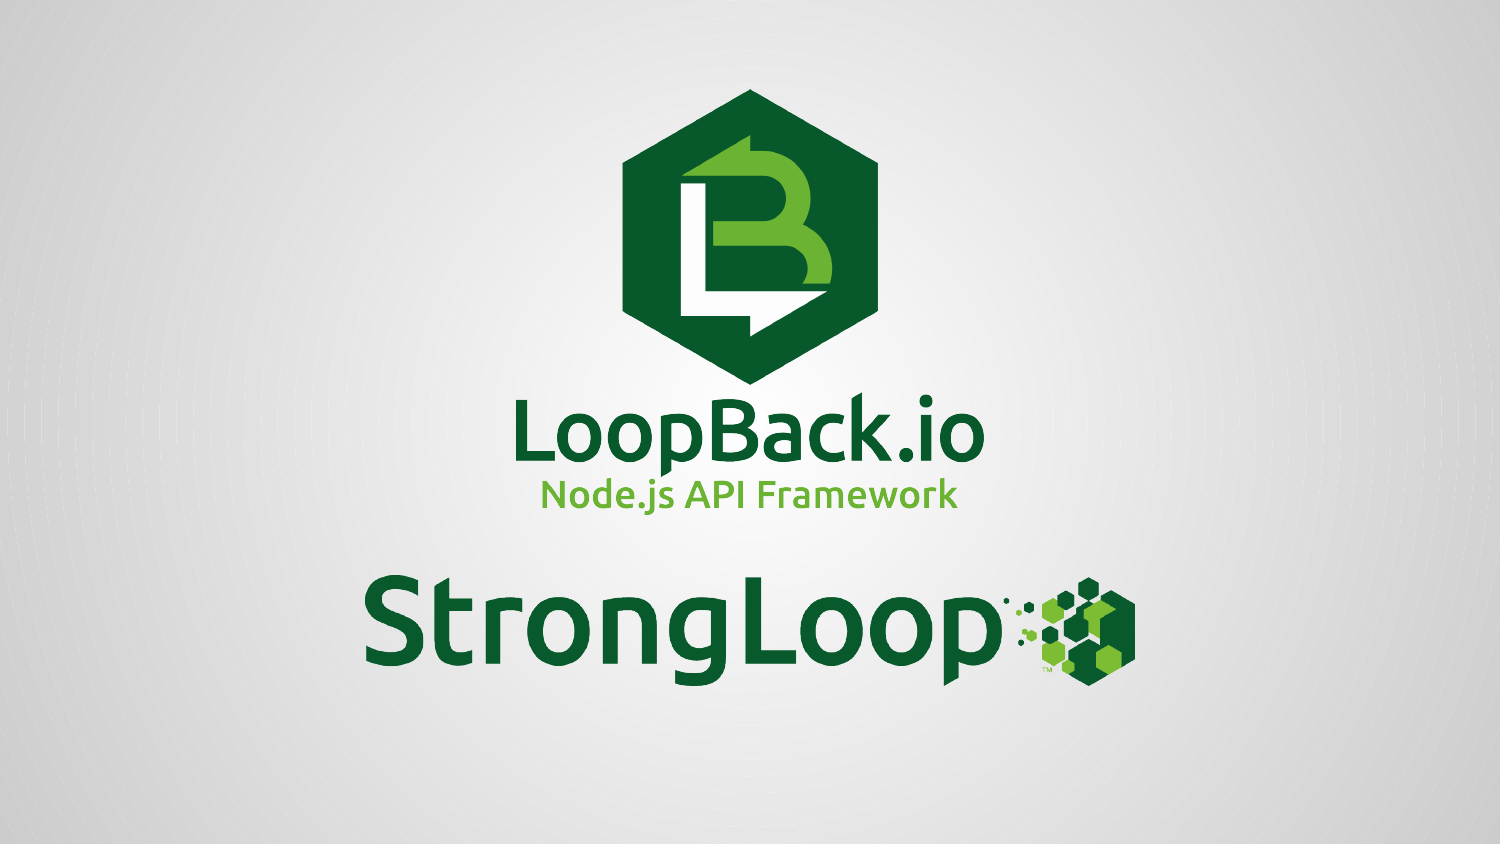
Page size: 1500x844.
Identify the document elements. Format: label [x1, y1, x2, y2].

picture [515, 89, 985, 515]
picture [364, 575, 1135, 686]
